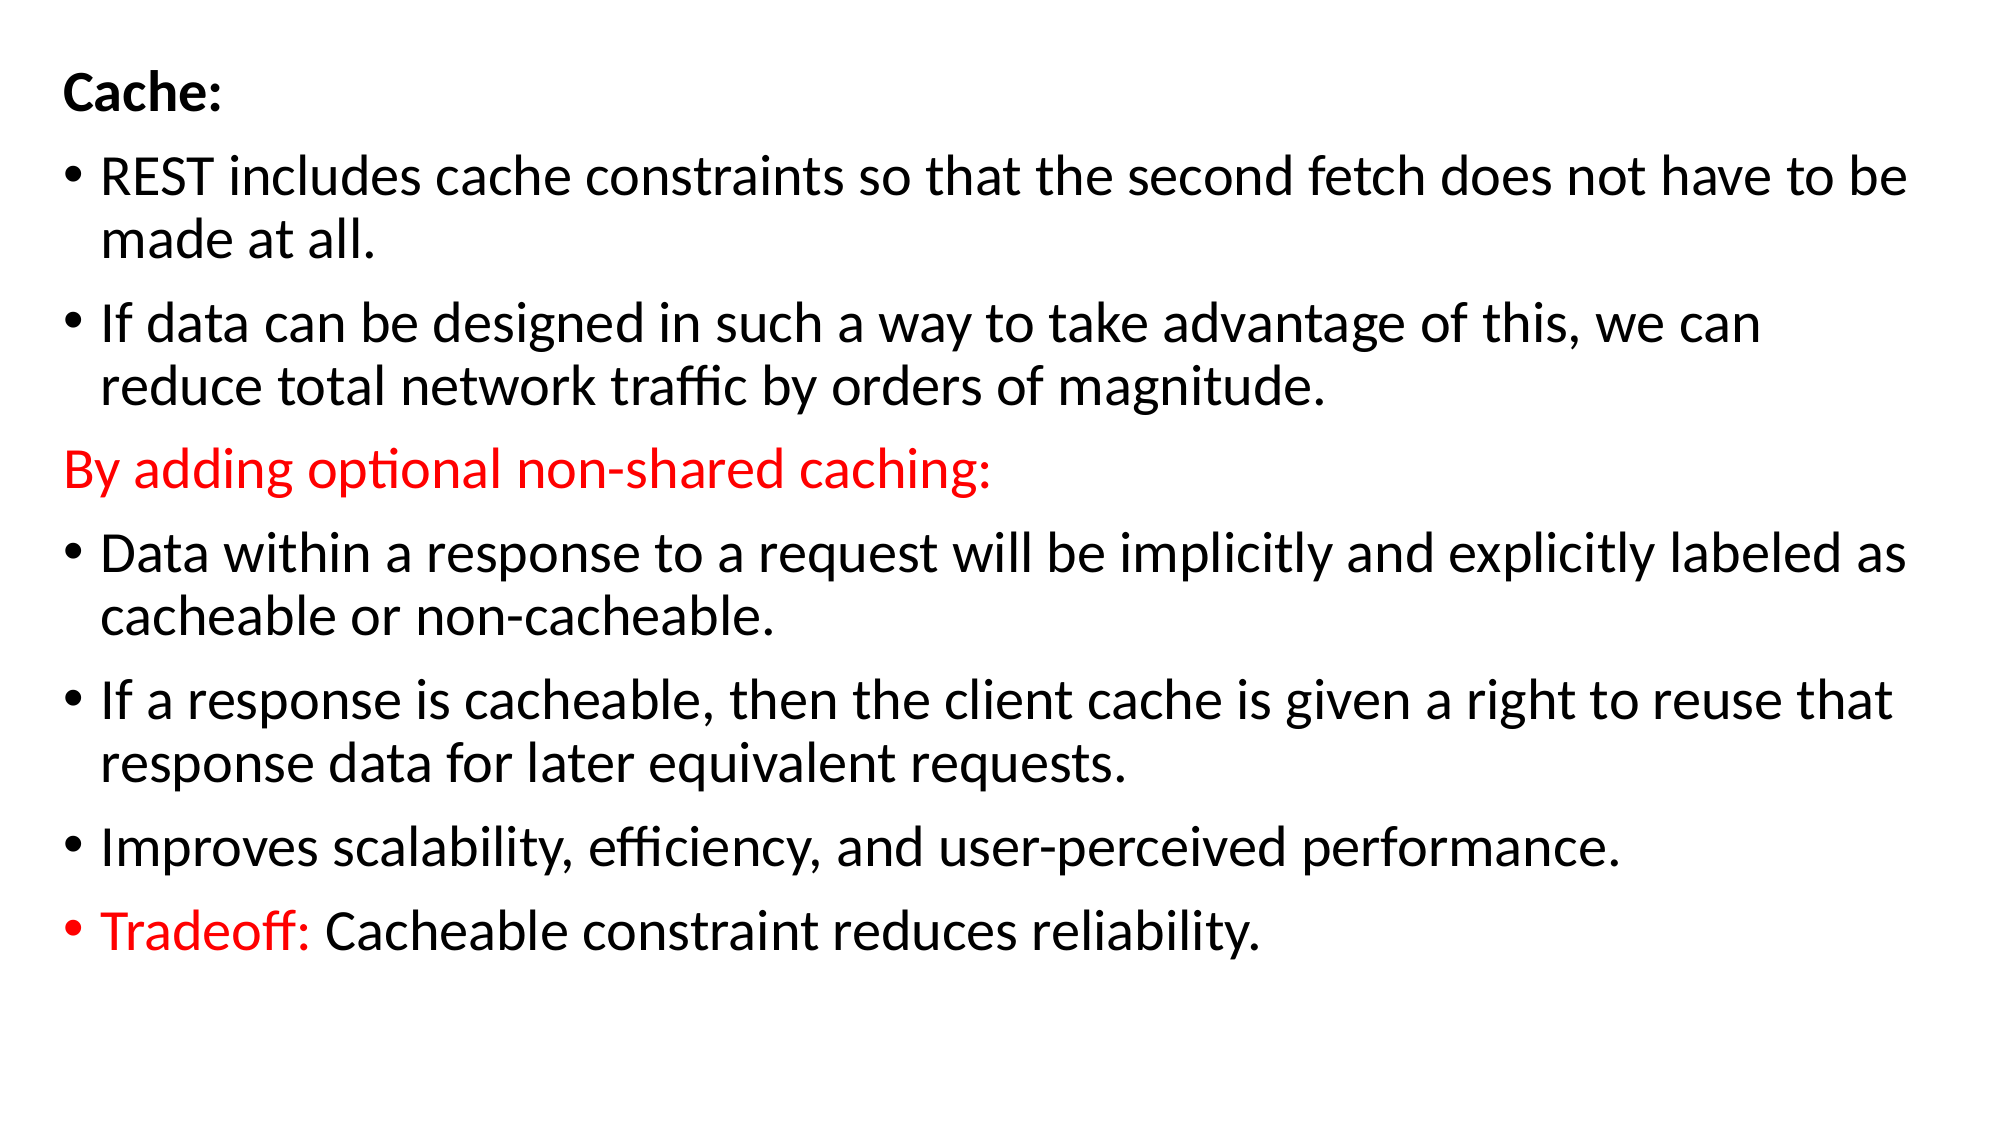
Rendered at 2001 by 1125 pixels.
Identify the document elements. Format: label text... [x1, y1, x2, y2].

list Cache: REST includes cache constraints so that the second fetch does not have to be made at all. If data can be designed in such a way to take advantage of this, we can reduce total network traffic by orders of magnitude. By adding optional non-shared caching: Data within a response to a request will be implicitly and explicitly labeled as cacheable or non-cacheable. If a response is cacheable, then the client cache is given a right to reuse that response data for later equivalent requests. Improves scalability, efficiency, and user-perceived performance. Tradeoff: Cacheable constraint reduces reliability. [48, 53, 1948, 1065]
